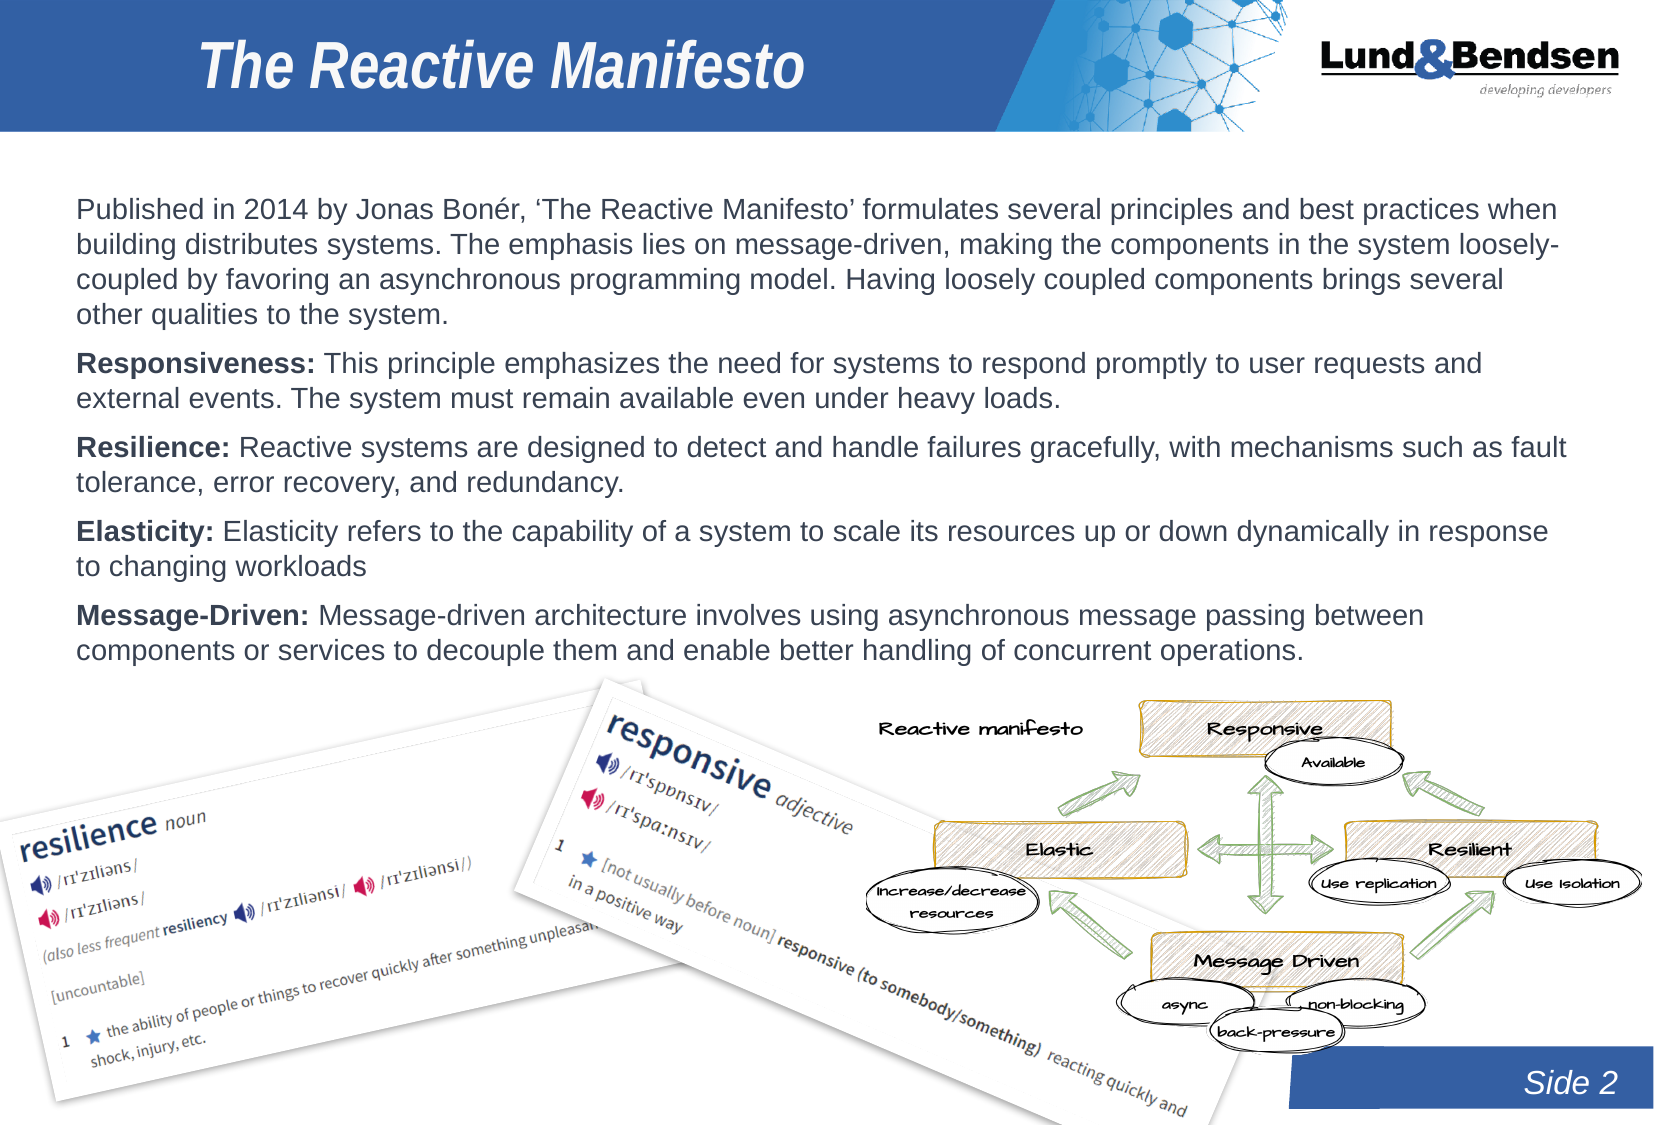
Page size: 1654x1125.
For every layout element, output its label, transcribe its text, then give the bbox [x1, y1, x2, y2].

picture [0, 0, 1650, 132]
picture [13, 699, 1643, 1125]
title The Reactive Manifesto [0, 0, 1004, 126]
list Published in 2014 by Jonas Bonér, ‘The Reactive Manifesto’ formulates several principles and best practices when building distributes systems. The emphasis lies on message-driven, making the components in the system loosely-coupled by favoring an asynchronous programming model. Having loosely coupled components brings several other qualities to the system. Responsiveness: This principle emphasizes the need for systems to respond promptly to user requests and external events. The system must remain available even under heavy loads. Resilience: Reactive systems are designed to detect and handle failures gracefully, with mechanisms such as fault tolerance, error recovery, and redundancy. Elasticity: Elasticity refers to the capability of a system to scale its resources up or down dynamically in response to changing workloads Message-Driven: Message-driven architecture involves using asynchronous message passing between components or services to decouple them and enable better handling of concurrent operations. [59, 175, 1595, 783]
